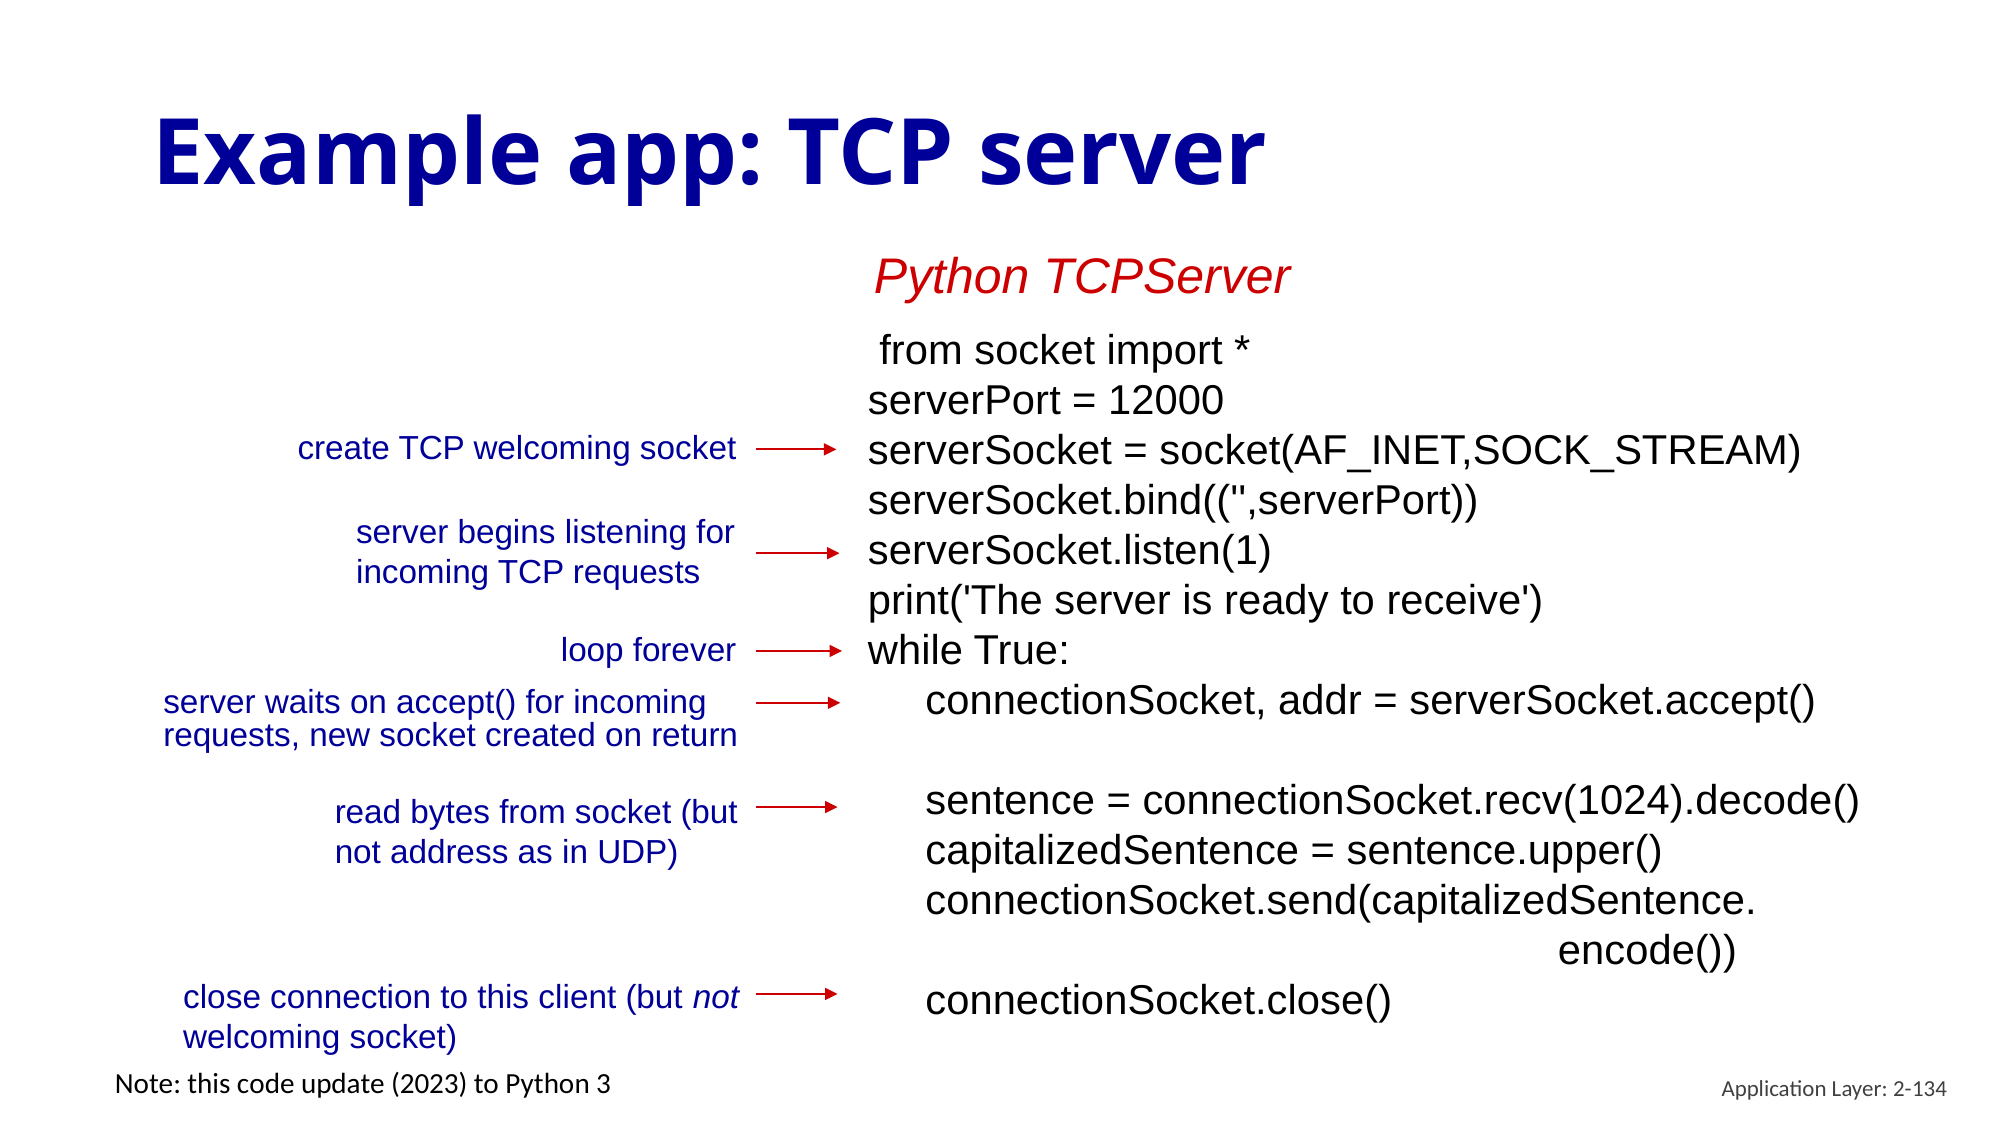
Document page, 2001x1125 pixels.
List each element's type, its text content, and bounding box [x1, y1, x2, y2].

title Example app: TCP server [137, 74, 1863, 221]
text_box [545, 627, 851, 677]
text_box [282, 419, 837, 475]
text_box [319, 782, 838, 879]
text_box Python TCPServer [859, 236, 1306, 311]
slide_number Application Layer: 2-134 [1512, 1056, 1963, 1117]
text_box Note: this code update (2023) to Python 3 [100, 1056, 627, 1107]
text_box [341, 502, 840, 599]
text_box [148, 679, 850, 762]
text_box from socket import * serverPort = 12000 serverSocket = socket(AF_INET,SOCK_STREAM) serverSocket.bind(('',serverPort)) serverSocket.listen(1) print('The server is ready to receive') while True: connectionSocket, addr = serverSocket.accept() sentence = connectionSocket.recv(1024).decode() capitalizedSentence = sentence.upper() connectionSocket.send(capitalizedSentence. encode()) connectionSocket.close() [853, 315, 1877, 1031]
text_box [168, 968, 838, 1065]
